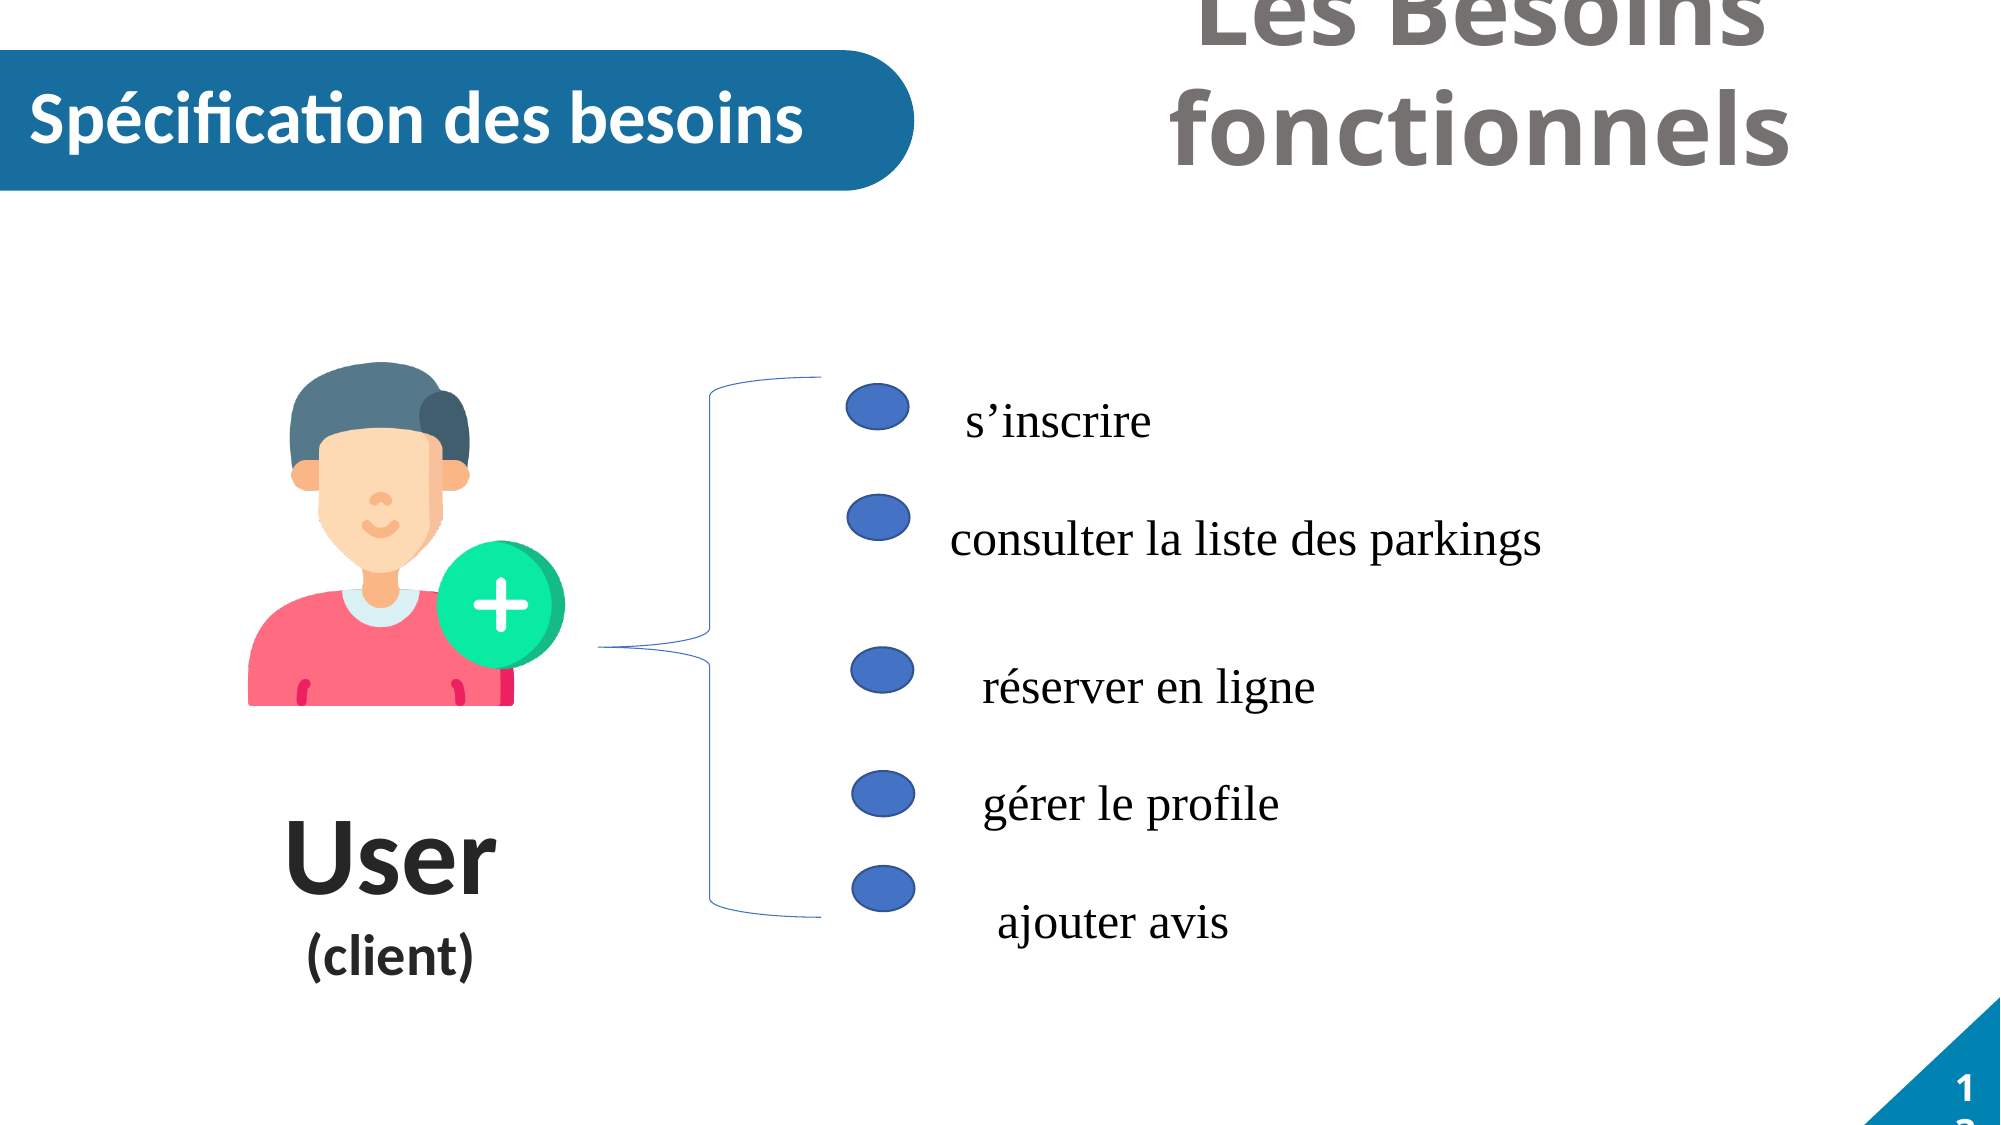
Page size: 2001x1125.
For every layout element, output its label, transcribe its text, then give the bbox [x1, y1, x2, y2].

text_box gérer le profile [967, 732, 1379, 838]
text_box 13 [1931, 1056, 2000, 1125]
text_box Analyse et spécification des besoins [12, 37, 1407, 61]
text_box [851, 769, 916, 818]
text_box [1937, 997, 2000, 1056]
text_box Les Besoins fonctionnels [915, 45, 2000, 186]
text_box [0, 49, 899, 192]
text_box s’inscrire [950, 350, 1288, 455]
text_box [845, 383, 910, 431]
text_box User (client) [267, 774, 514, 1125]
text_box Spécification des besoins [15, 61, 919, 166]
text_box consulter la liste des parkings [935, 467, 1640, 573]
text_box ajouter avis [982, 851, 1431, 956]
text_box réserver en ligne [967, 616, 1416, 722]
text_box [1864, 1062, 1931, 1125]
picture [234, 362, 578, 706]
text_box [850, 646, 915, 694]
text_box [846, 493, 911, 542]
text_box [851, 864, 916, 913]
text_box [597, 376, 822, 918]
